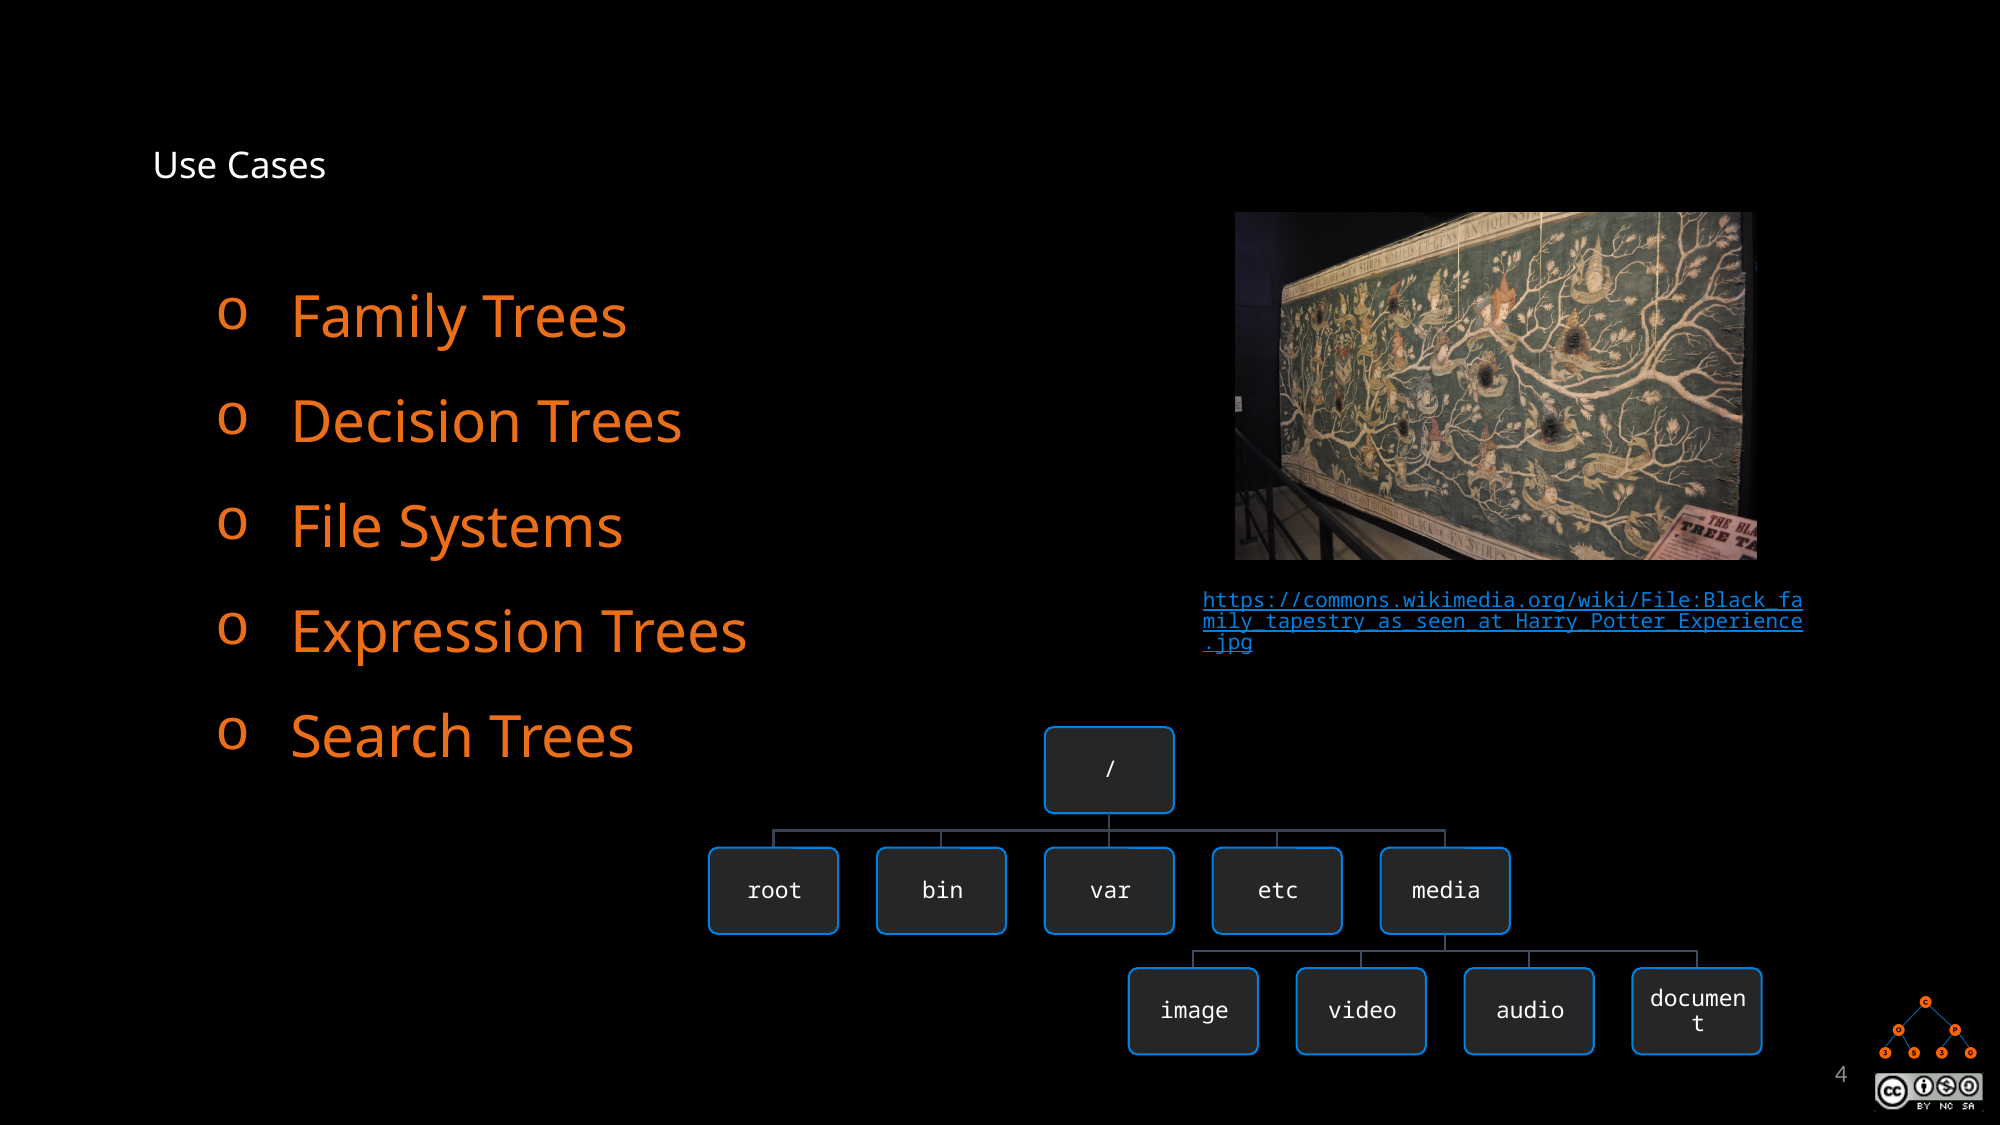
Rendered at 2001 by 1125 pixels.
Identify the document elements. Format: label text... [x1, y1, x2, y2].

text_box Family Trees Decision Trees File Systems Expression Trees Search Trees [125, 216, 1133, 1122]
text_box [708, 708, 1762, 1073]
picture [1235, 212, 1757, 560]
title Use Cases [137, 59, 1863, 278]
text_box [1859, 988, 1998, 1112]
text_box https://commons.wikimedia.org/wiki/File:Black_family_tapestry_as_seen_at_Harry_Potter_Experience.jpg [1188, 579, 1819, 648]
slide_number 4 [1412, 1042, 1859, 1103]
